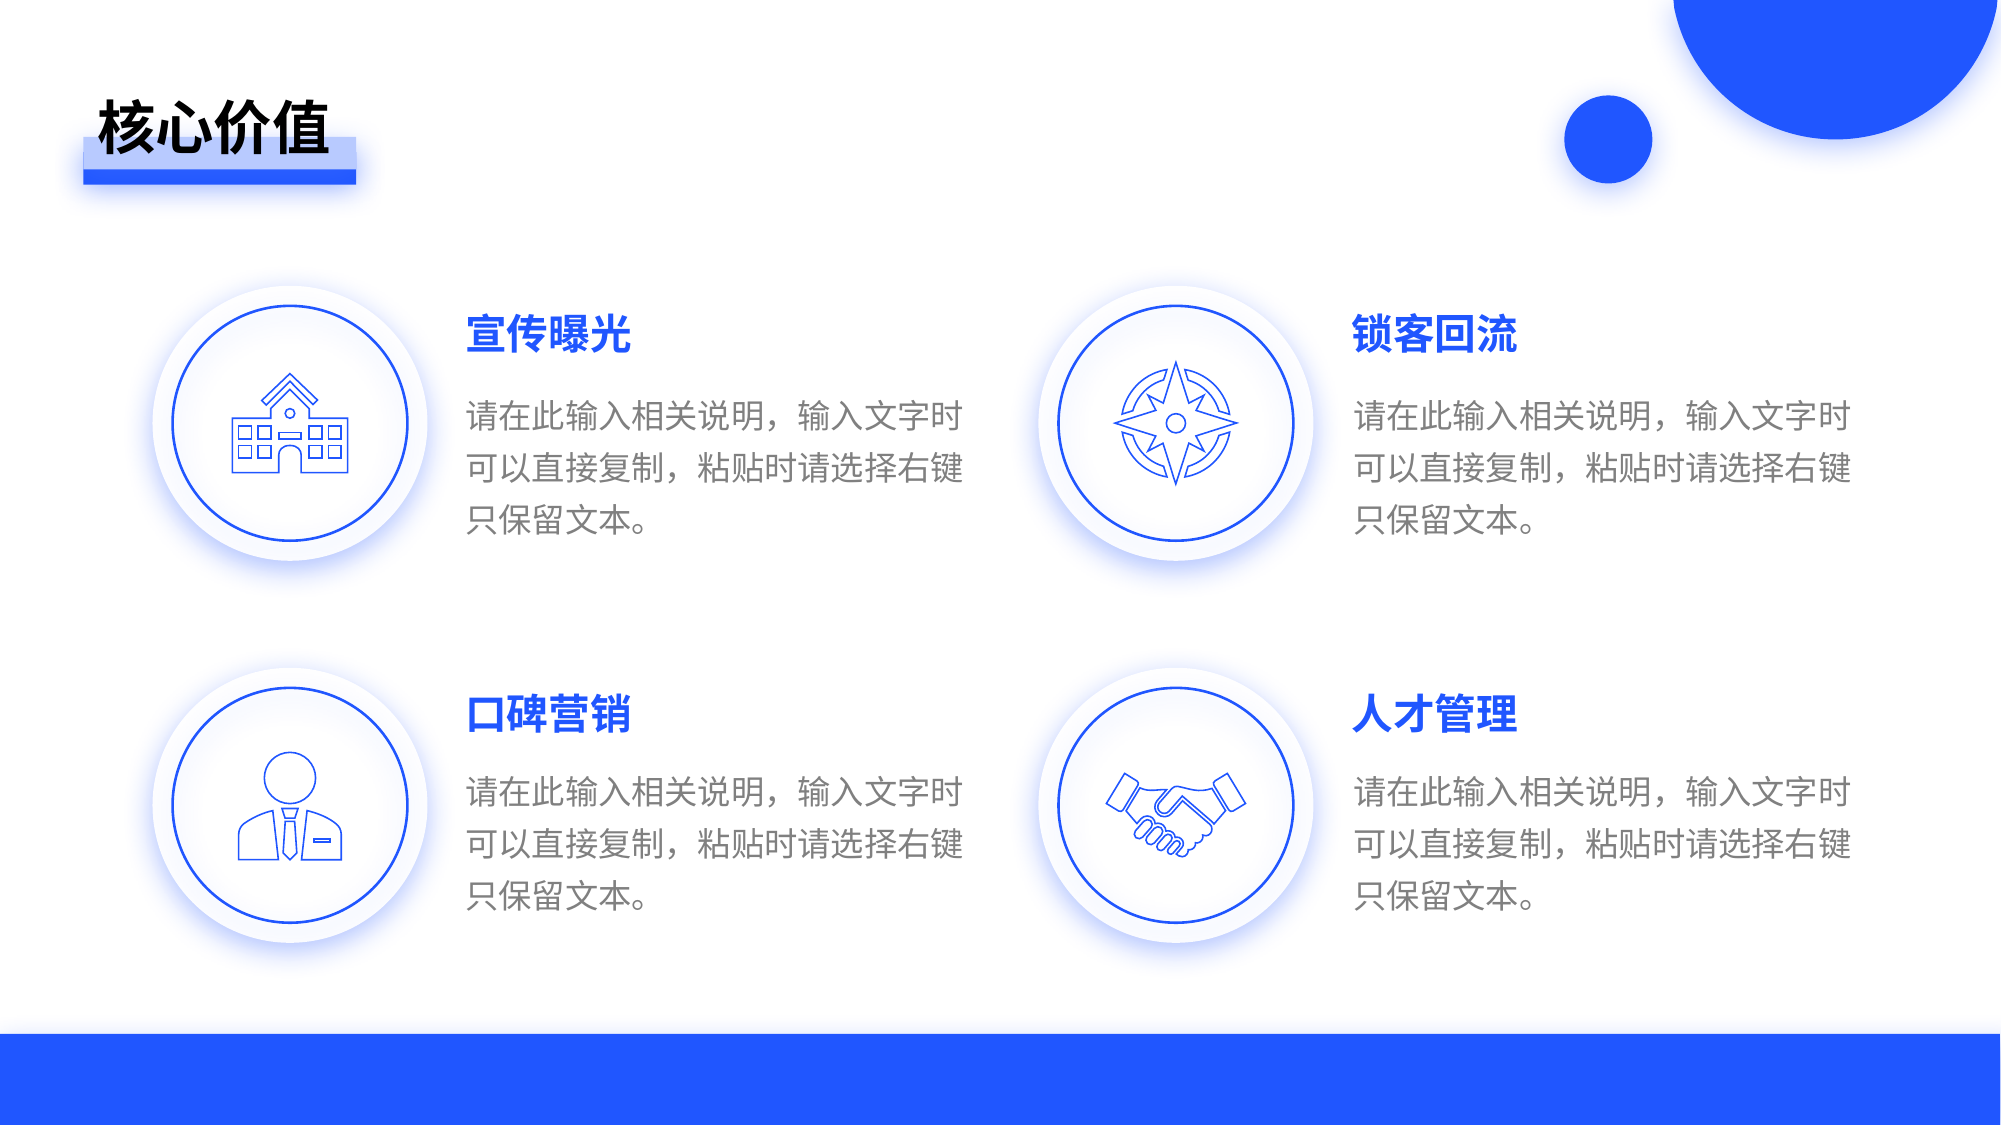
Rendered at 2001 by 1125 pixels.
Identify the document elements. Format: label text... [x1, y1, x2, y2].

text_box [1156, 834, 1173, 851]
text_box [1057, 686, 1295, 924]
text_box 请在此输入相关说明，输入文字时可以直接复制，粘贴时请选择右键只保留文本。 [1338, 375, 1892, 555]
text_box 请在此输入相关说明，输入文字时可以直接复制，粘贴时请选择右键只保留文本。 [450, 375, 1004, 555]
text_box [301, 810, 342, 860]
text_box 锁客回流 [1336, 300, 1536, 367]
text_box 人才管理 [1336, 680, 1536, 746]
text_box 宣传曝光 [450, 300, 649, 367]
text_box [1122, 432, 1167, 477]
text_box [1115, 362, 1237, 485]
text_box [1106, 773, 1139, 812]
text_box [1167, 840, 1181, 855]
text_box [1037, 666, 1315, 944]
list 核心价值 [82, 91, 917, 170]
text_box [1134, 819, 1153, 839]
text_box [264, 752, 316, 804]
text_box [1037, 284, 1315, 562]
text_box [1145, 826, 1163, 845]
text_box [1213, 773, 1246, 812]
text_box [281, 808, 298, 819]
text_box [232, 389, 348, 473]
text_box [1184, 369, 1230, 415]
text_box [238, 810, 279, 860]
text_box [261, 373, 318, 405]
text_box [151, 284, 429, 562]
text_box 口碑营销 [450, 680, 649, 746]
text_box [1126, 787, 1212, 857]
text_box 请在此输入相关说明，输入文字时可以直接复制，粘贴时请选择右键只保留文本。 [450, 752, 1004, 931]
text_box [1122, 369, 1167, 415]
text_box [1051, 304, 1303, 556]
text_box [171, 686, 410, 933]
text_box [1184, 432, 1230, 477]
text_box [160, 302, 422, 561]
text_box [283, 821, 297, 860]
text_box 请在此输入相关说明，输入文字时可以直接复制，粘贴时请选择右键只保留文本。 [1338, 752, 1892, 931]
text_box [151, 666, 429, 944]
text_box [1157, 786, 1226, 824]
